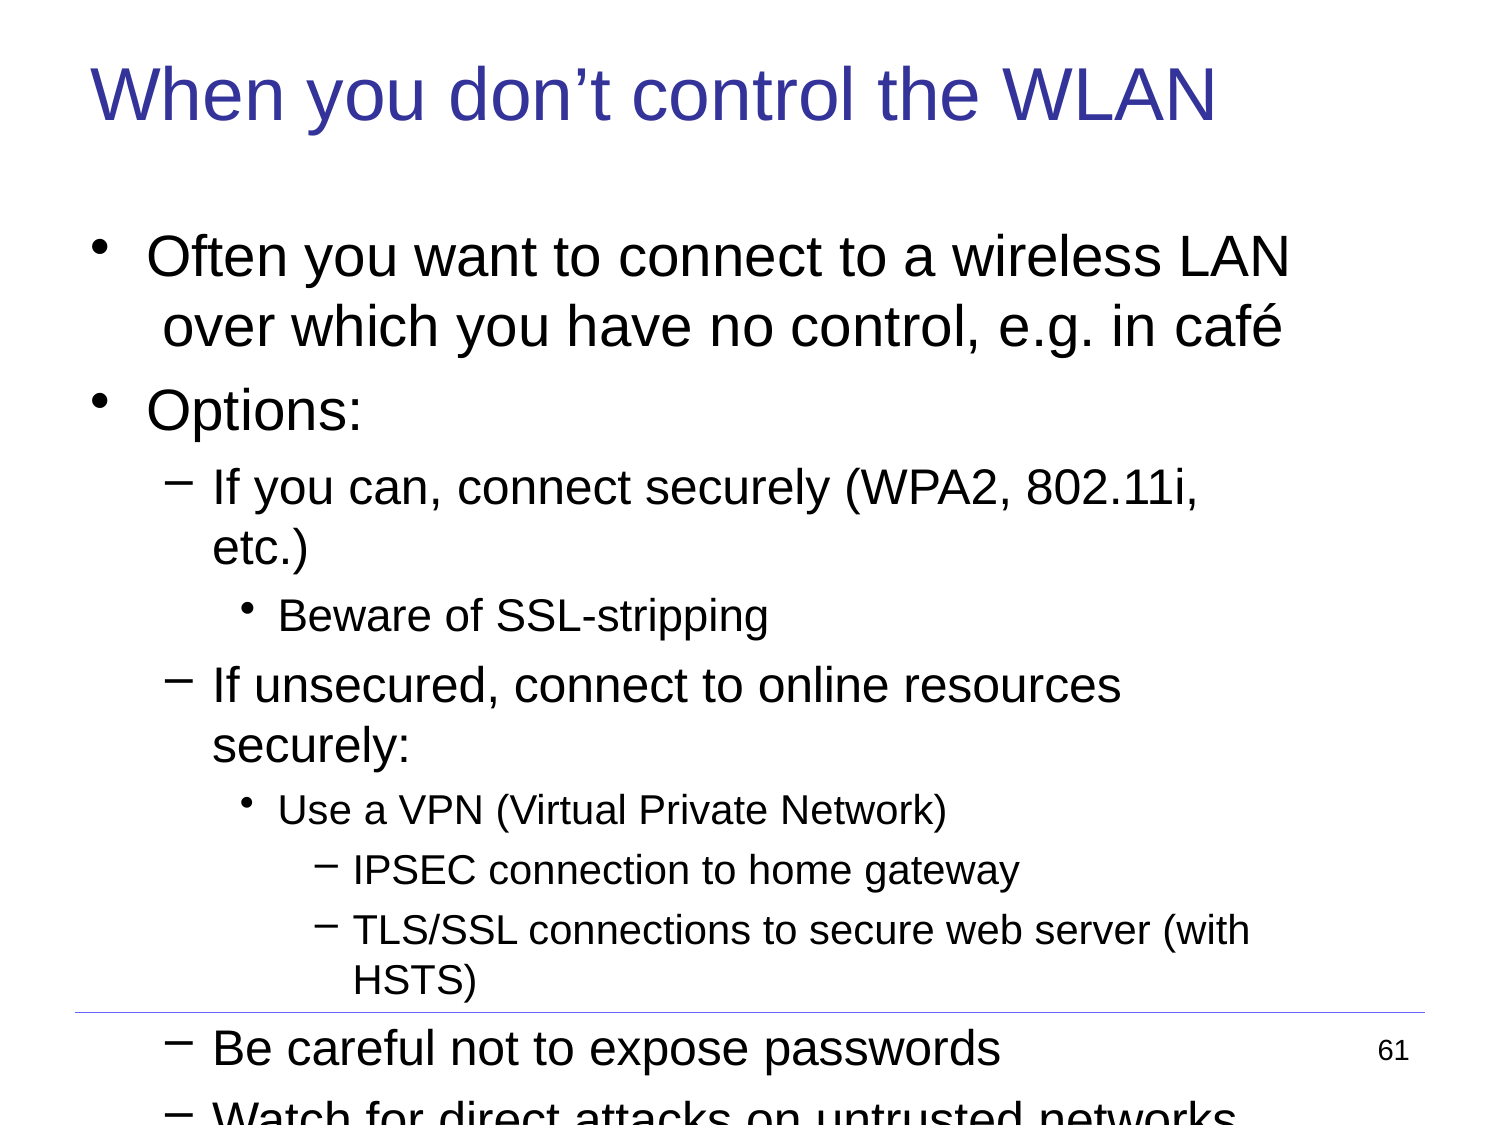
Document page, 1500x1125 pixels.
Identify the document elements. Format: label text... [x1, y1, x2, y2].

slide_number 61 [1389, 1031, 1417, 1125]
text_box Often you want to connect to a wireless LAN over which you have no control, e.g. in café Options: If you can, connect securely (WPA2, 802.11i, etc.) Beware of SSL-stripping If unsecured, connect to online resources securely: Use a VPN (Virtual Private Network) IPSEC connection to home gateway TLS/SSL connections to secure web server (with HSTS) Be careful not to expose passwords Watch for direct attacks on untrusted networks [87, 216, 1389, 1125]
title When you don’t control the WLAN [87, 43, 1222, 216]
